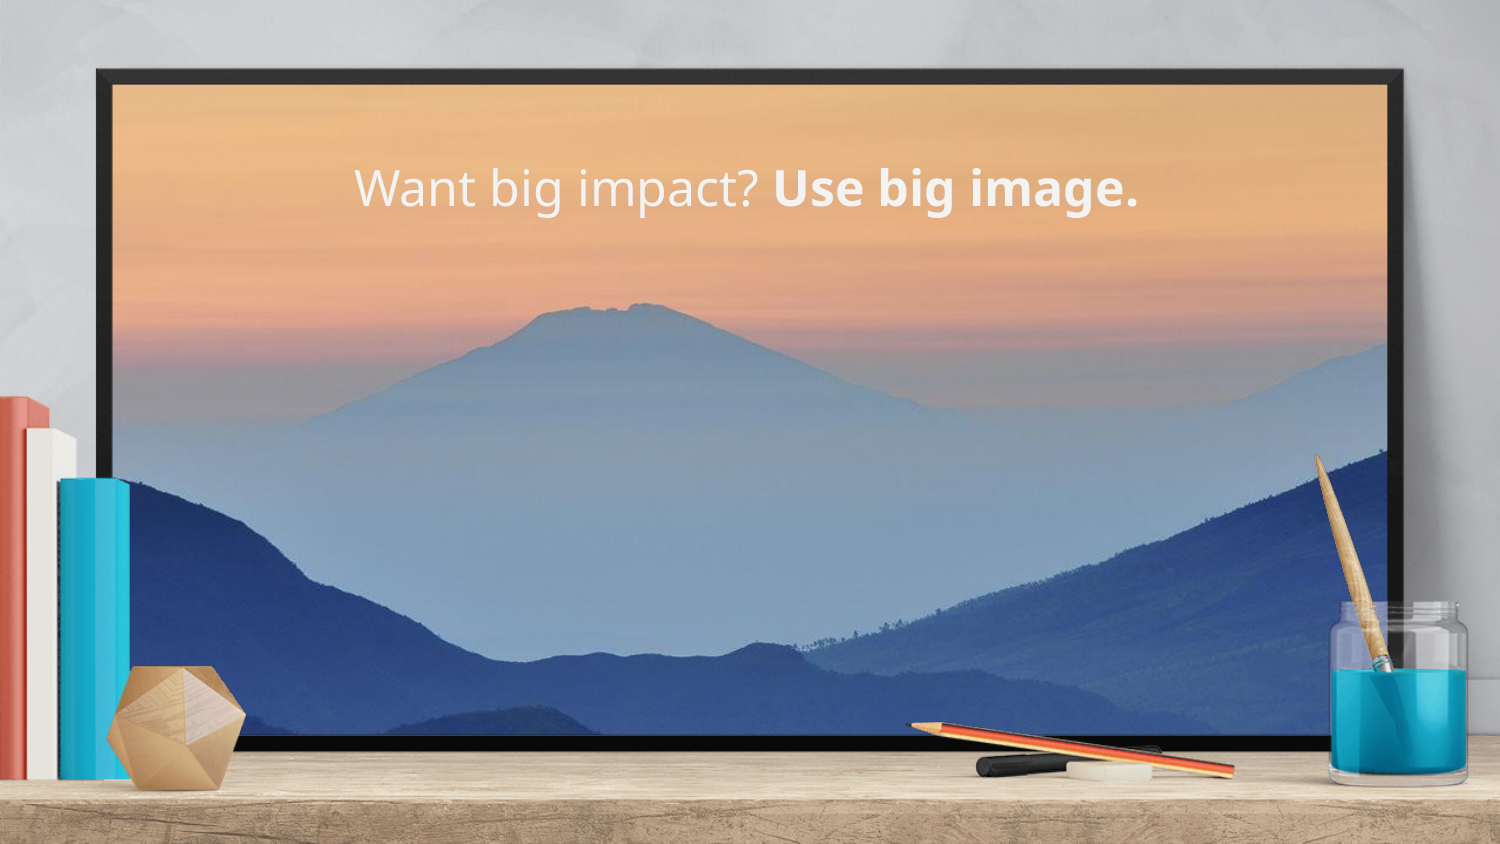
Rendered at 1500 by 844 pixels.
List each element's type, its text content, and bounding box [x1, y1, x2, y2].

picture [0, 0, 1500, 844]
title Want big impact? Use big image. [107, 141, 1386, 240]
